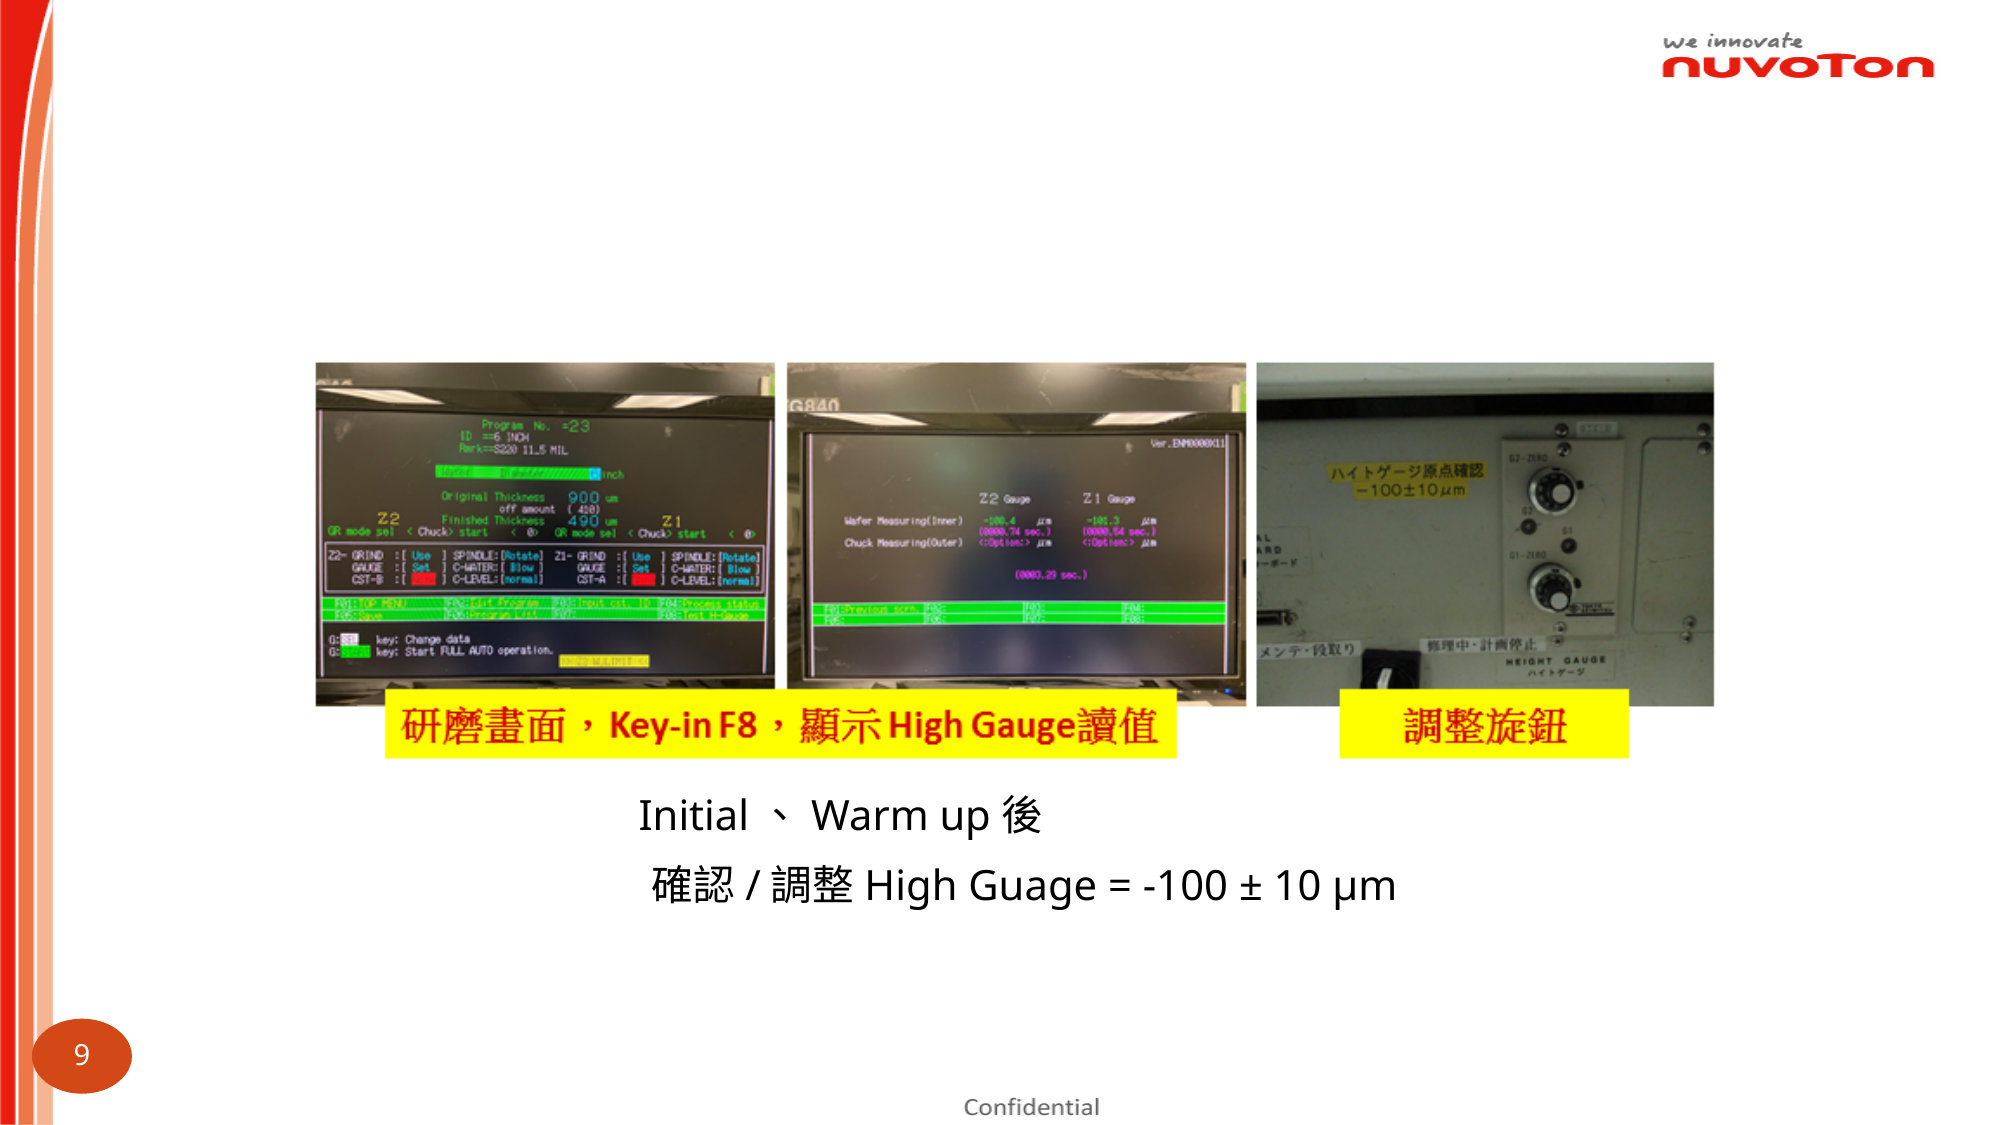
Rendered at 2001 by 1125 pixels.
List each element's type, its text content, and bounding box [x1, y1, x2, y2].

text_box Initial、Warm up後 [623, 781, 1058, 847]
picture [0, 0, 2000, 1125]
slide_number 9 [31, 1018, 132, 1094]
text_box 確認/調整High Guage = -100 ± 10 µm [637, 851, 1423, 917]
